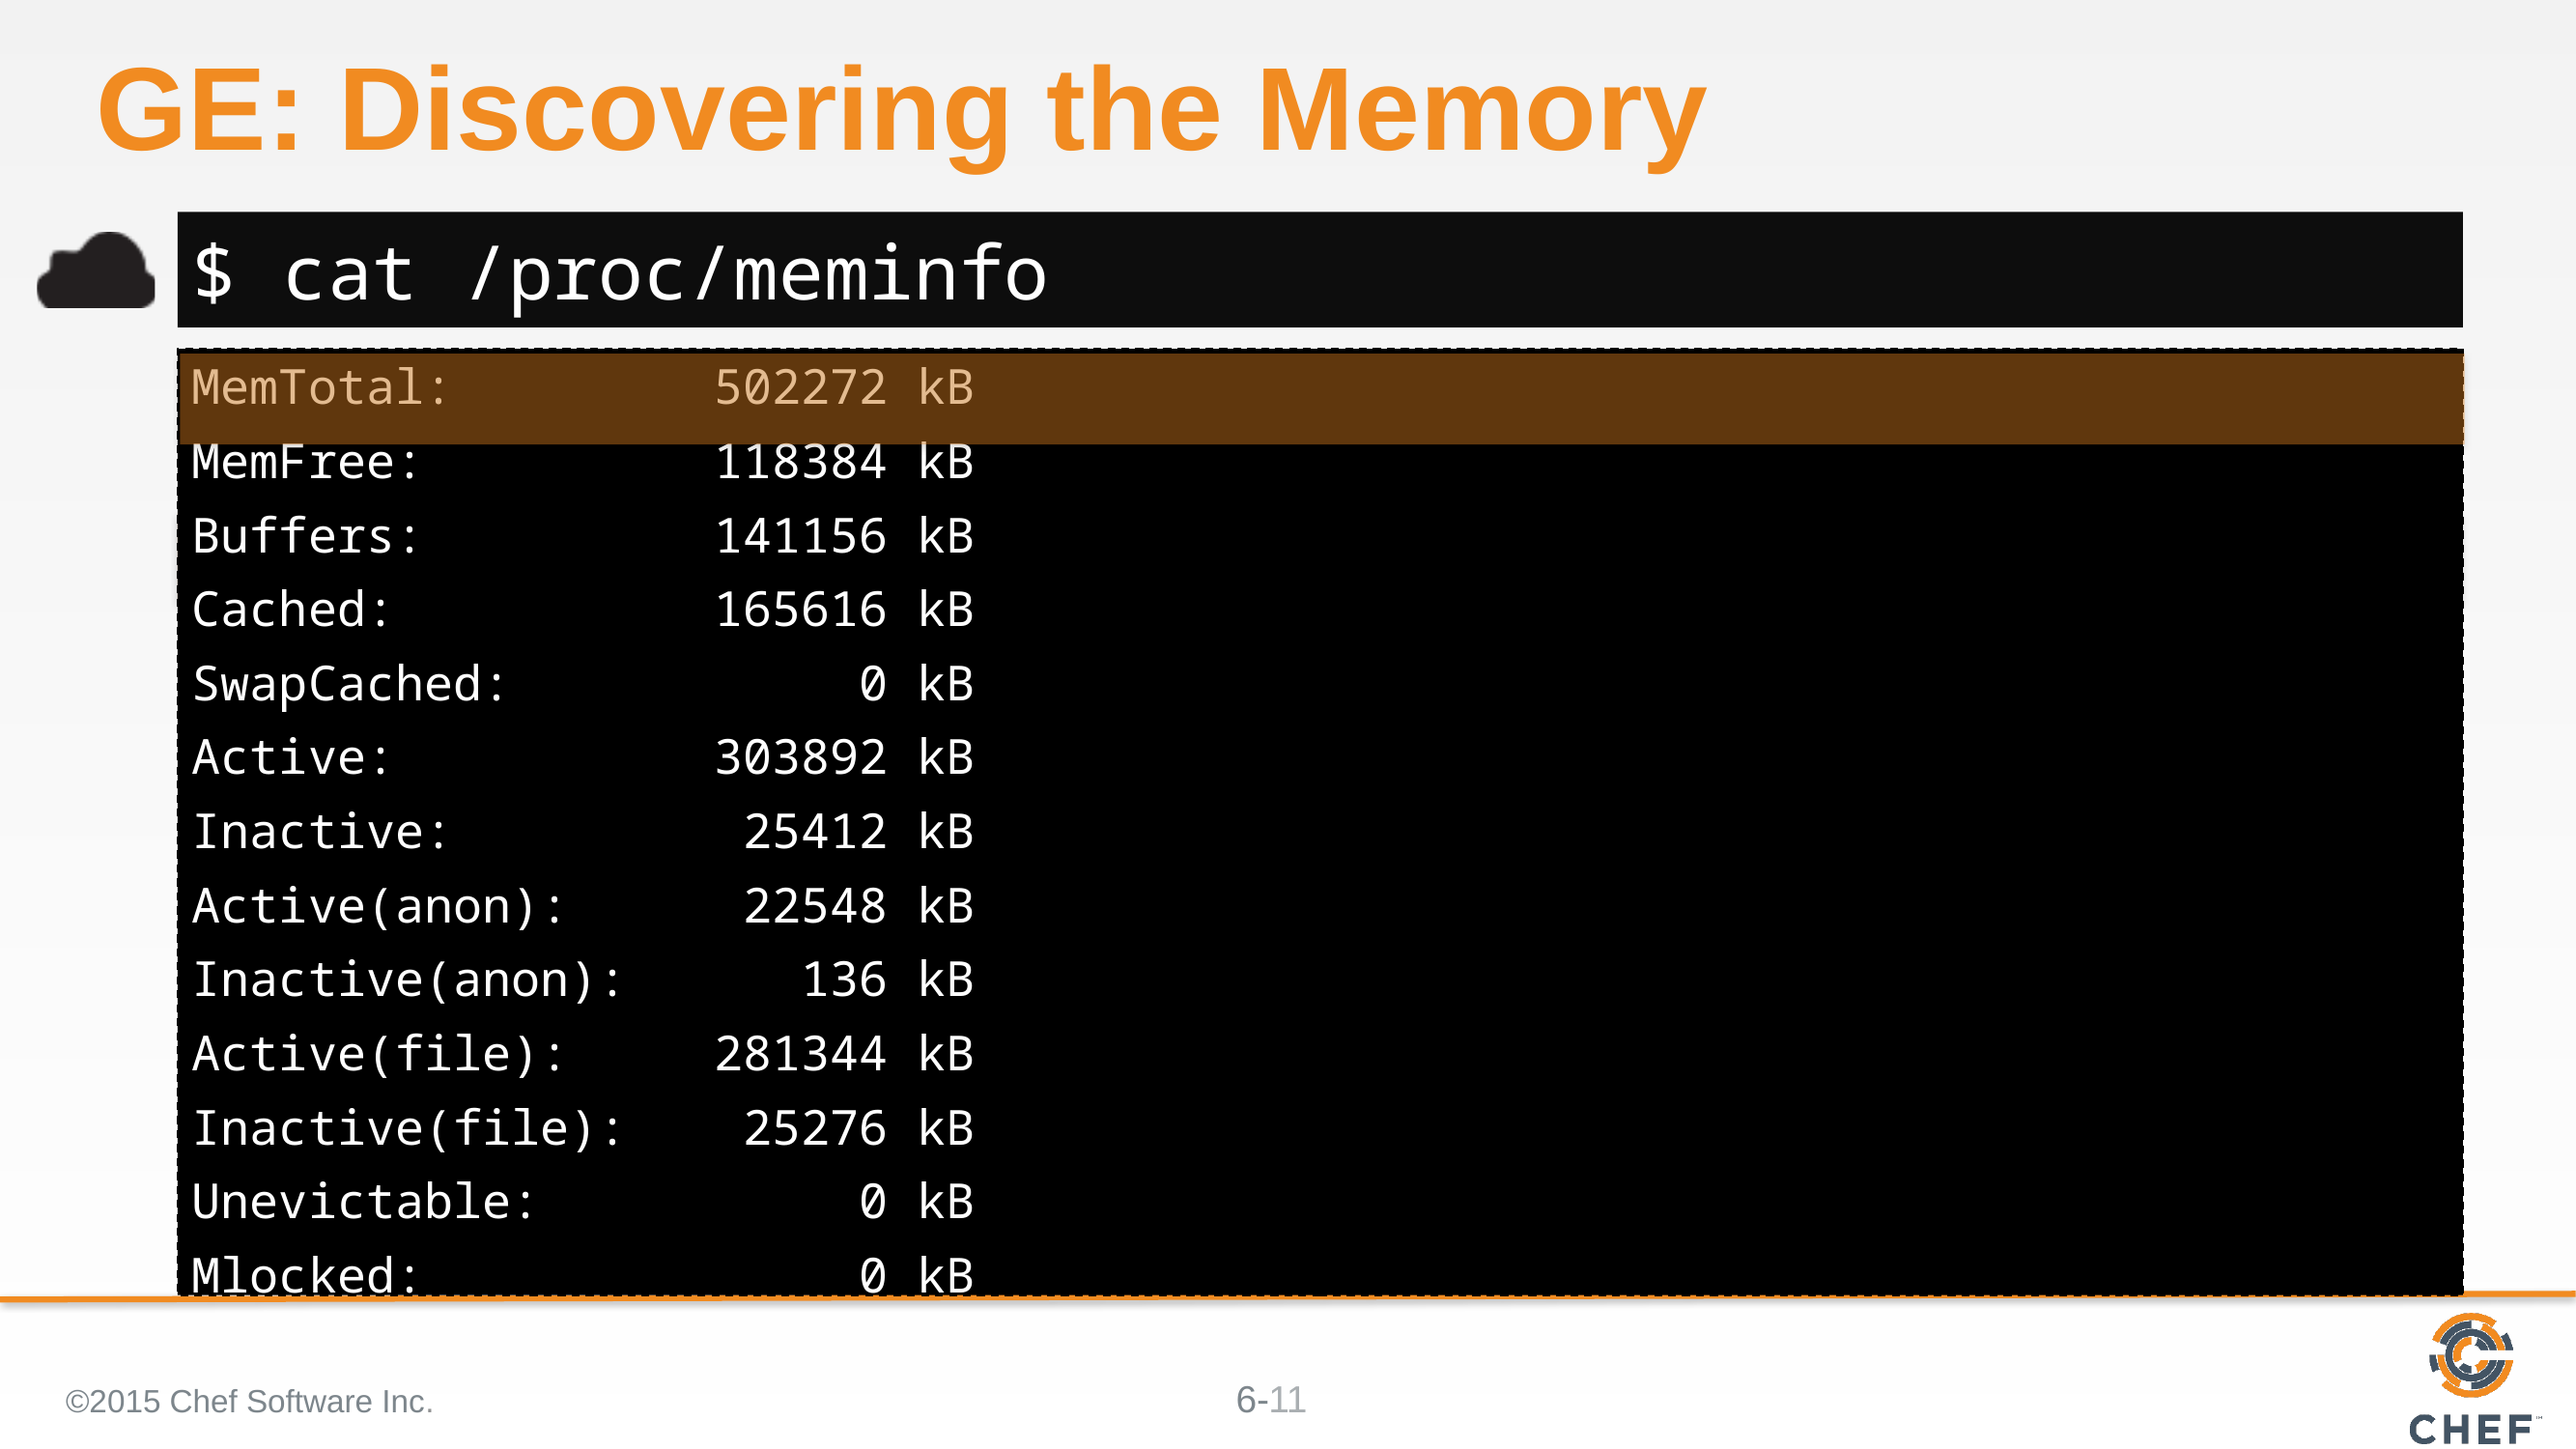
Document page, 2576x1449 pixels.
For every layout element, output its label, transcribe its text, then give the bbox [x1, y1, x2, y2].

list $ cat /proc/meminfo [177, 212, 2463, 327]
list MemTotal: 502272 kB MemFree: 118384 kB Buffers: 141156 kB Cached: 165616 kB SwapCached: 0 kB Active: 303892 kB Inactive: 25412 kB Active(anon): 22548 kB Inactive(anon): 136 kB Active(file): 281344 kB Inactive(file): 25276 kB Unevictable: 0 kB Mlocked: 0 kB [177, 451, 2464, 1296]
footer ©2015 Chef Software Inc. [51, 1359, 952, 1440]
picture [2399, 1297, 2550, 1449]
slide_number 11 [998, 1359, 1578, 1437]
text_box [180, 353, 2465, 445]
title GE: Discovering the Memory [96, 48, 2463, 180]
list MemTotal: 502272 kB MemFree: 118384 kB Buffers: 141156 kB Cached: 165616 kB SwapCached: 0 kB Active: 303892 kB Inactive: 25412 kB Active(anon): 22548 kB Inactive(anon): 136 kB Active(file): 281344 kB Inactive(file): 25276 kB Unevictable: 0 kB Mlocked: 0 kB [177, 348, 2464, 357]
